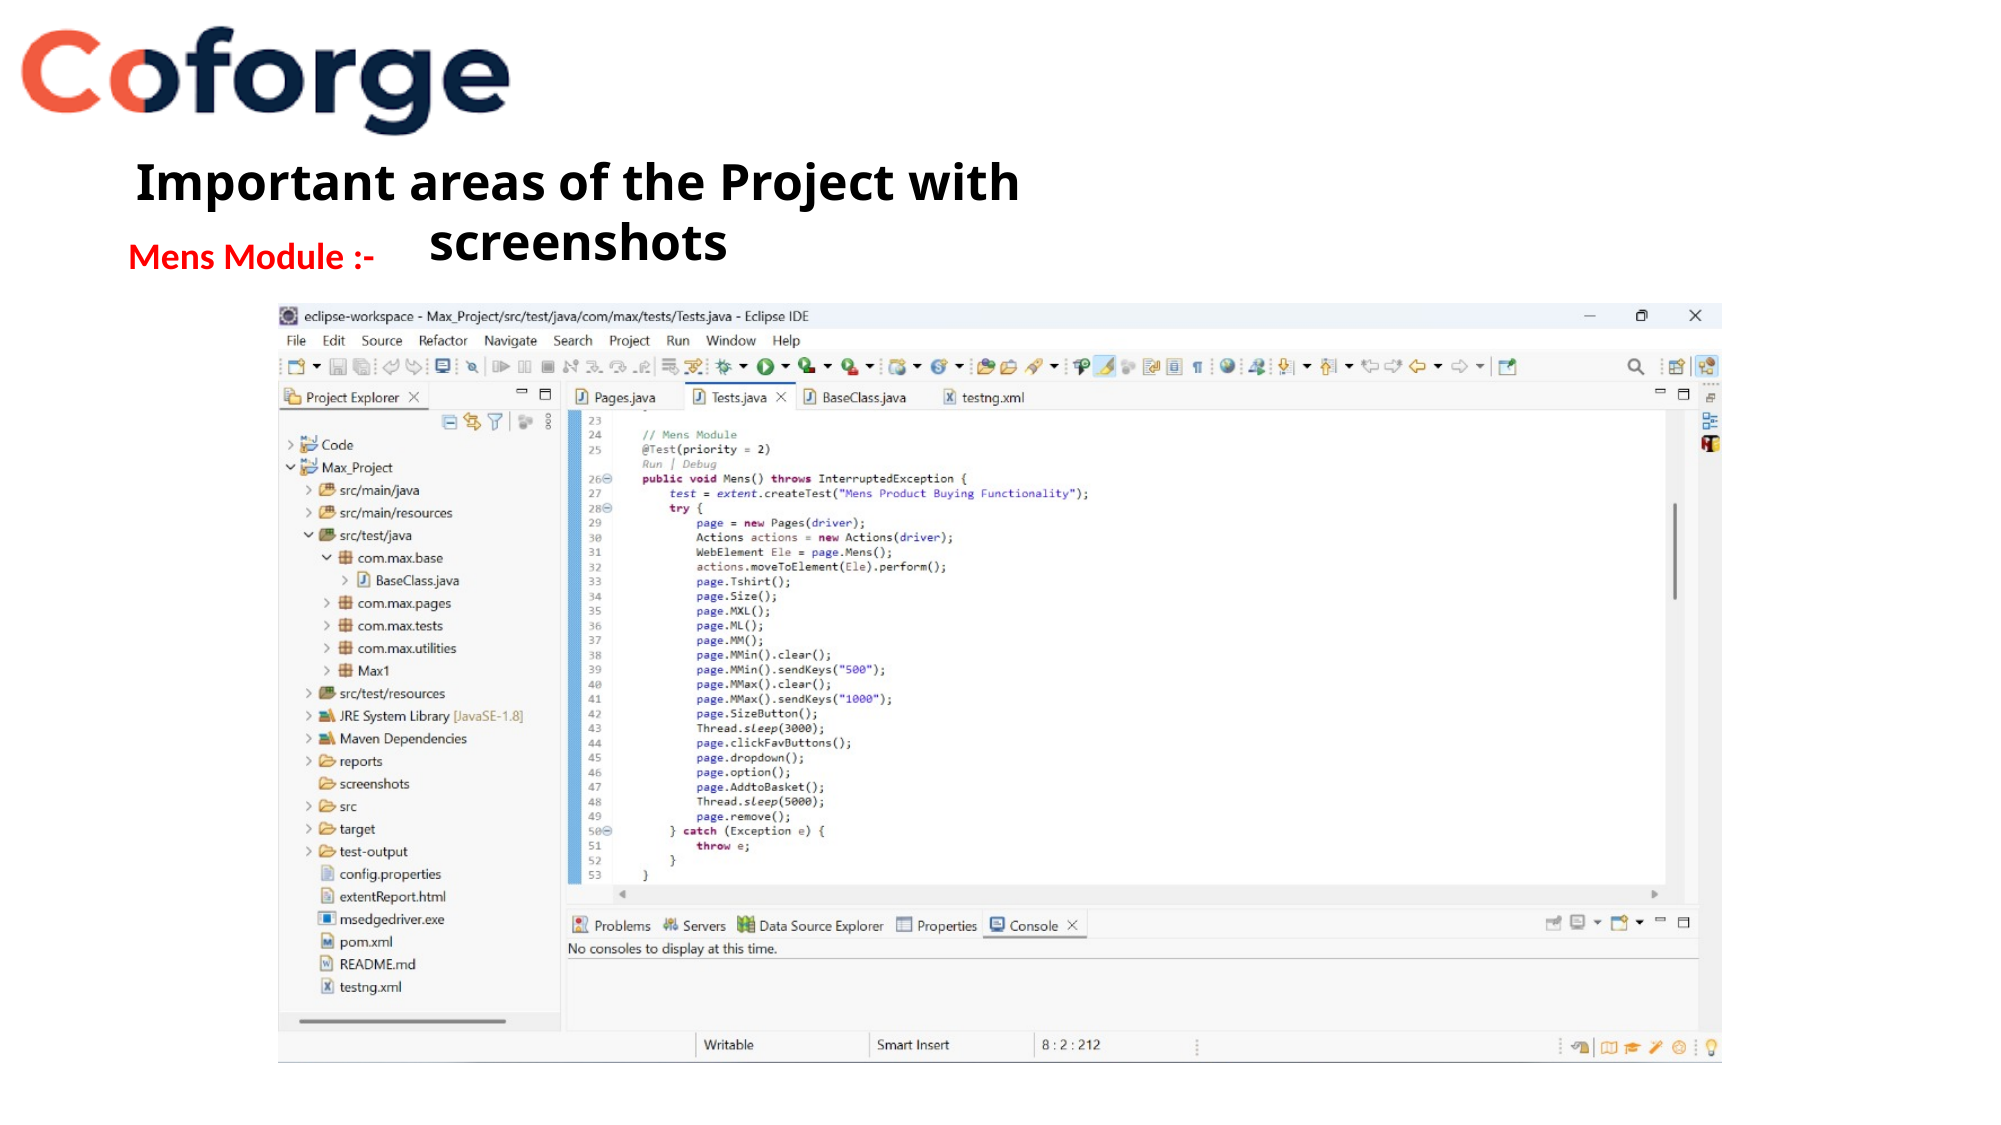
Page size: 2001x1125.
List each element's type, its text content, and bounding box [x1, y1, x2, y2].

text_box Mens Module :- [113, 224, 1501, 285]
picture [277, 303, 1722, 1063]
text_box Important areas of the Project with screenshots [29, 142, 1128, 278]
picture [0, 0, 539, 146]
